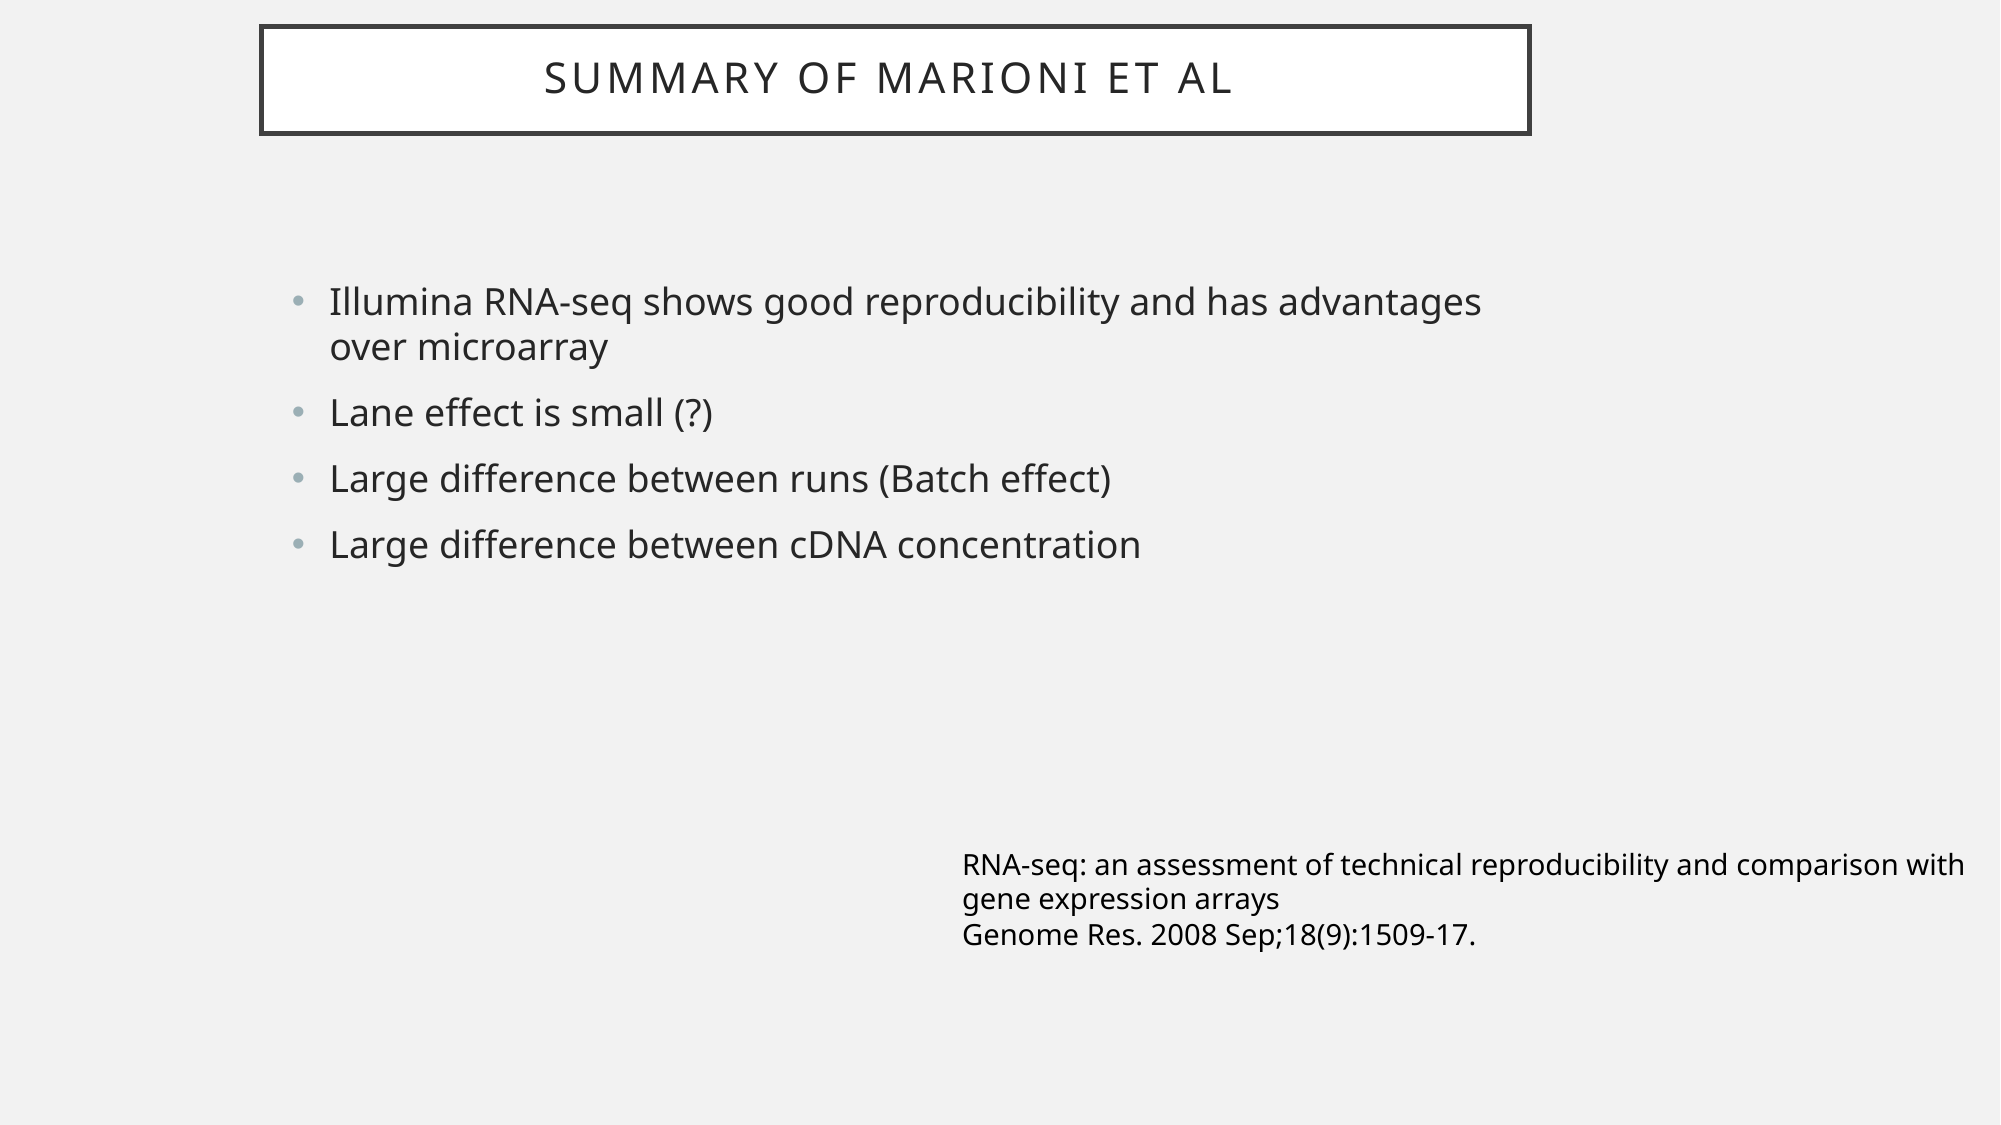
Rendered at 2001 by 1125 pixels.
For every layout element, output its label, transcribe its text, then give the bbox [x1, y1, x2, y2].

title Summary of Marioni et al [259, 24, 1532, 136]
text_box RNA-seq: an assessment of technical reproducibility and comparison with gene expression arrays Genome Res. 2008 Sep;18(9):1509-17. [947, 838, 1986, 994]
list Illumina RNA-seq shows good reproducibility and has advantages over microarray Lane effect is small (?) Large difference between runs (Batch effect) Large difference between cDNA concentration [276, 270, 1545, 780]
